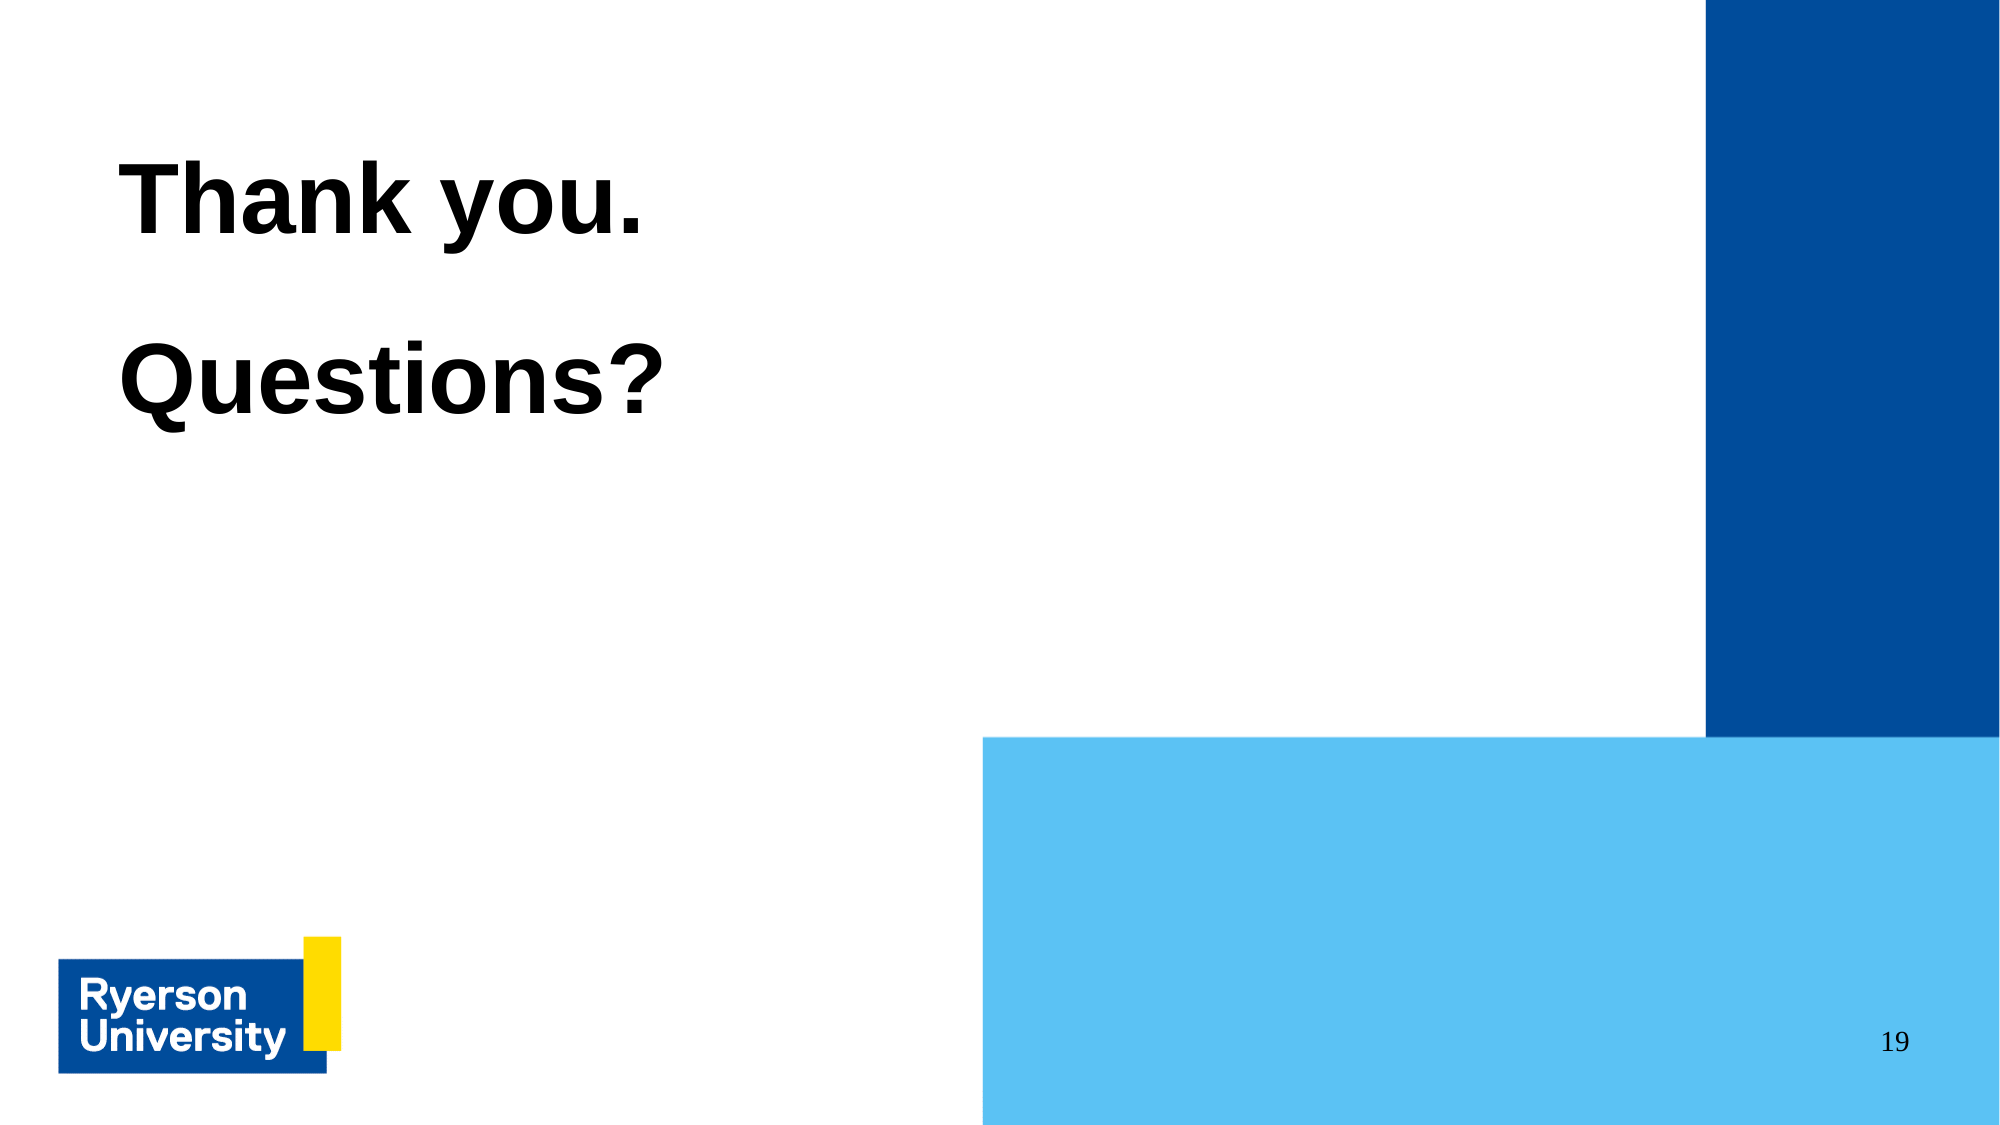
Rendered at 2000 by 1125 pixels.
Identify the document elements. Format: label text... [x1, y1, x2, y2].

slide_number 19 [1777, 1009, 1925, 1070]
picture [0, 0, 2000, 1125]
title Thank you. Questions? [103, 66, 1824, 839]
